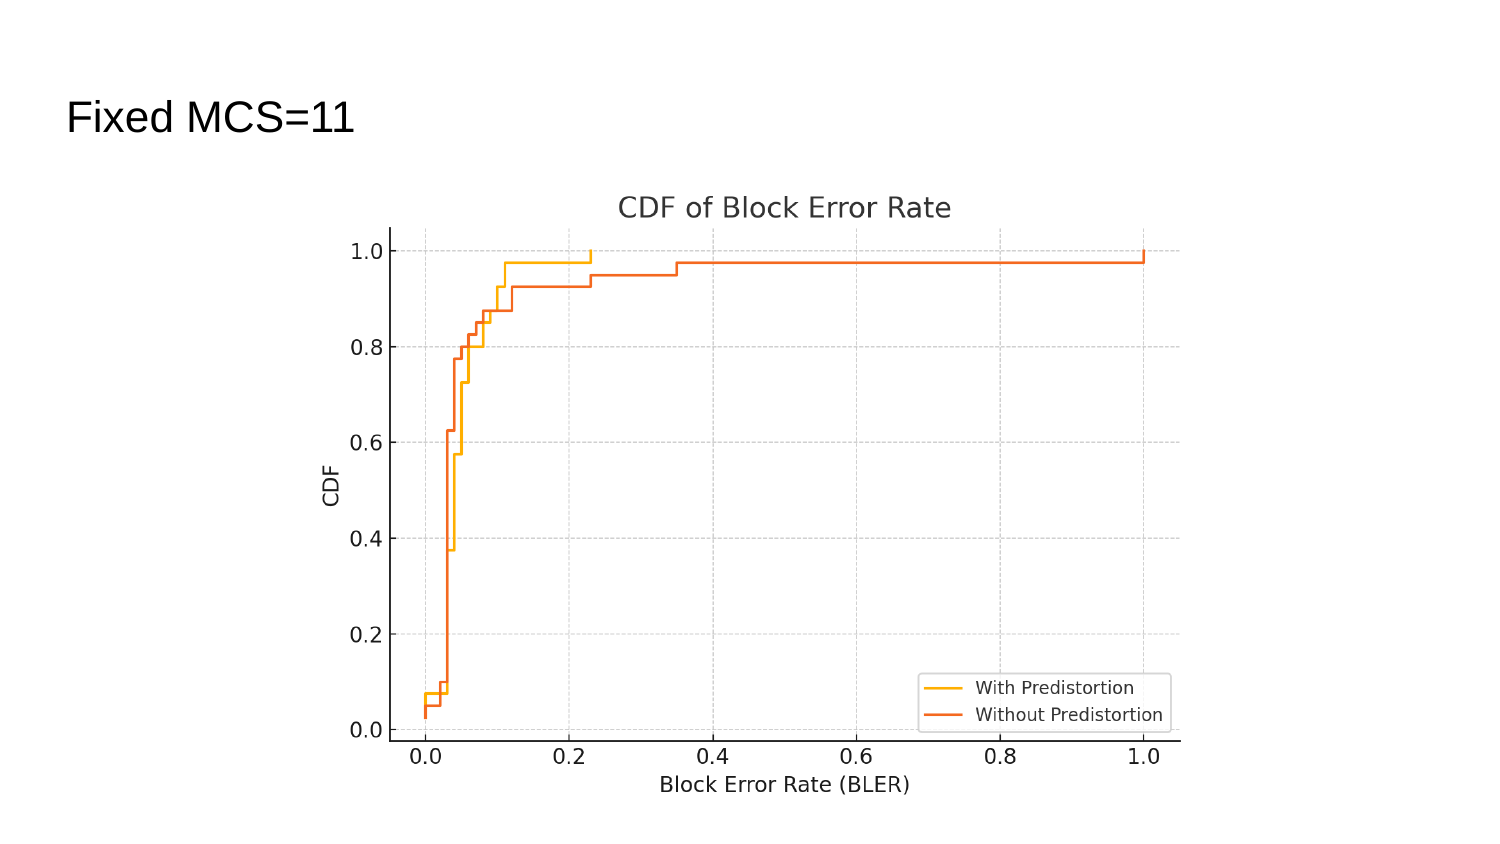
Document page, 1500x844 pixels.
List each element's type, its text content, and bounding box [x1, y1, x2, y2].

picture [308, 181, 1192, 810]
title Fixed MCS=11 [51, 72, 1449, 167]
